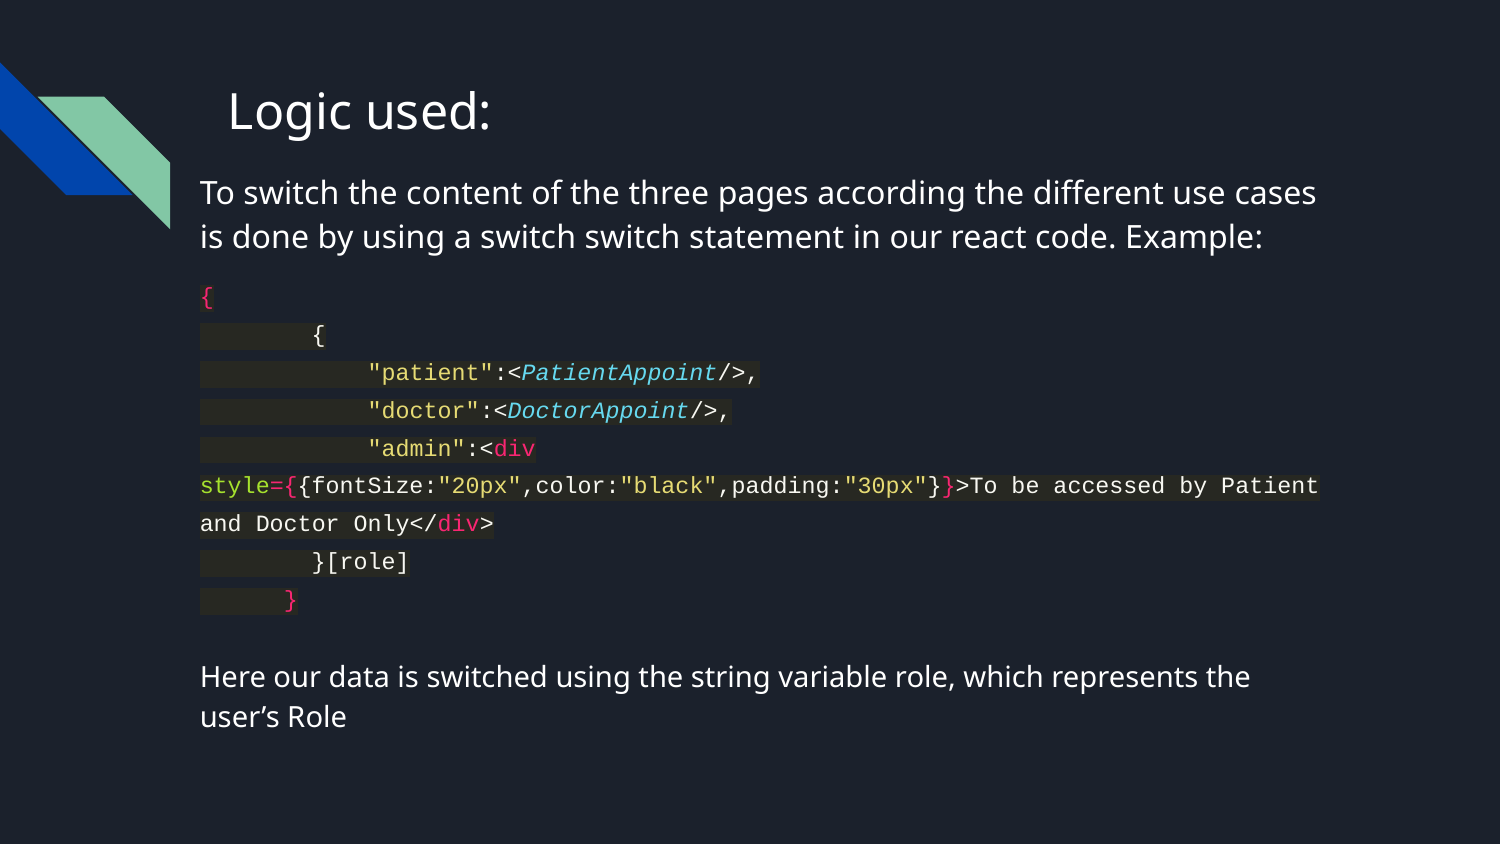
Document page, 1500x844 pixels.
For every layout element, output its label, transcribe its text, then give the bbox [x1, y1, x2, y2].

list To switch the content of the three pages according the different use cases is done by using a switch switch statement in our react code. Example: { { "patient":<PatientAppoint/>, "doctor":<DoctorAppoint/>, "admin":<div style={{fontSize:"20px",color:"black",padding:"30px"}}>To be accessed by Patient and Doctor Only</div> }[role] } Here our data is switched using the string variable role, which represents the user’s Role [184, 151, 1340, 791]
title Logic used: [212, 64, 1368, 215]
